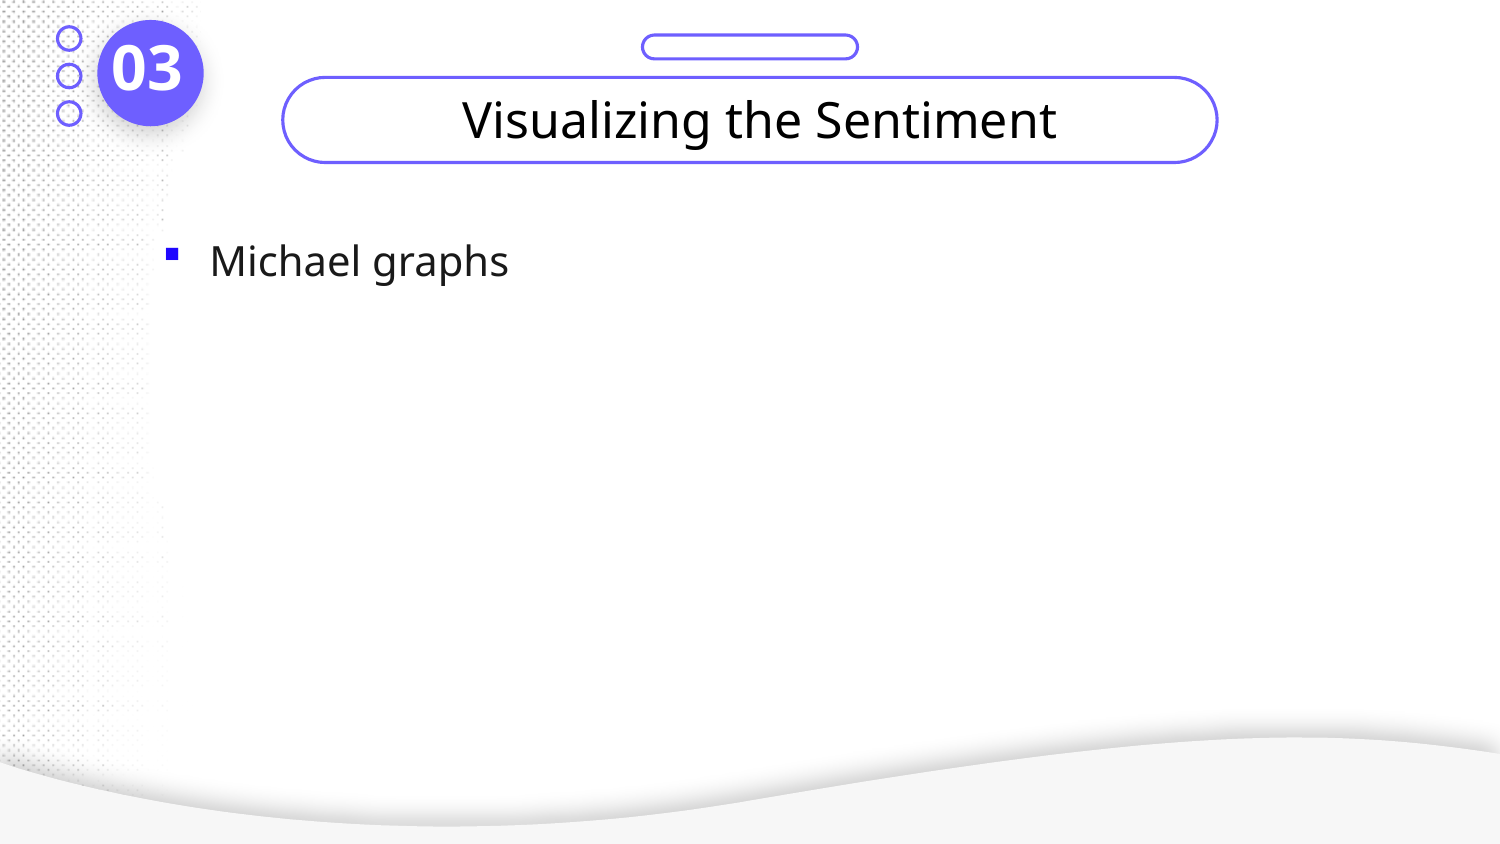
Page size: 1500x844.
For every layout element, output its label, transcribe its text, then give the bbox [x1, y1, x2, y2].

text_box Visualizing the Sentiment [447, 81, 1253, 156]
text_box Michael graphs [147, 219, 1411, 518]
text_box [94, 19, 204, 127]
